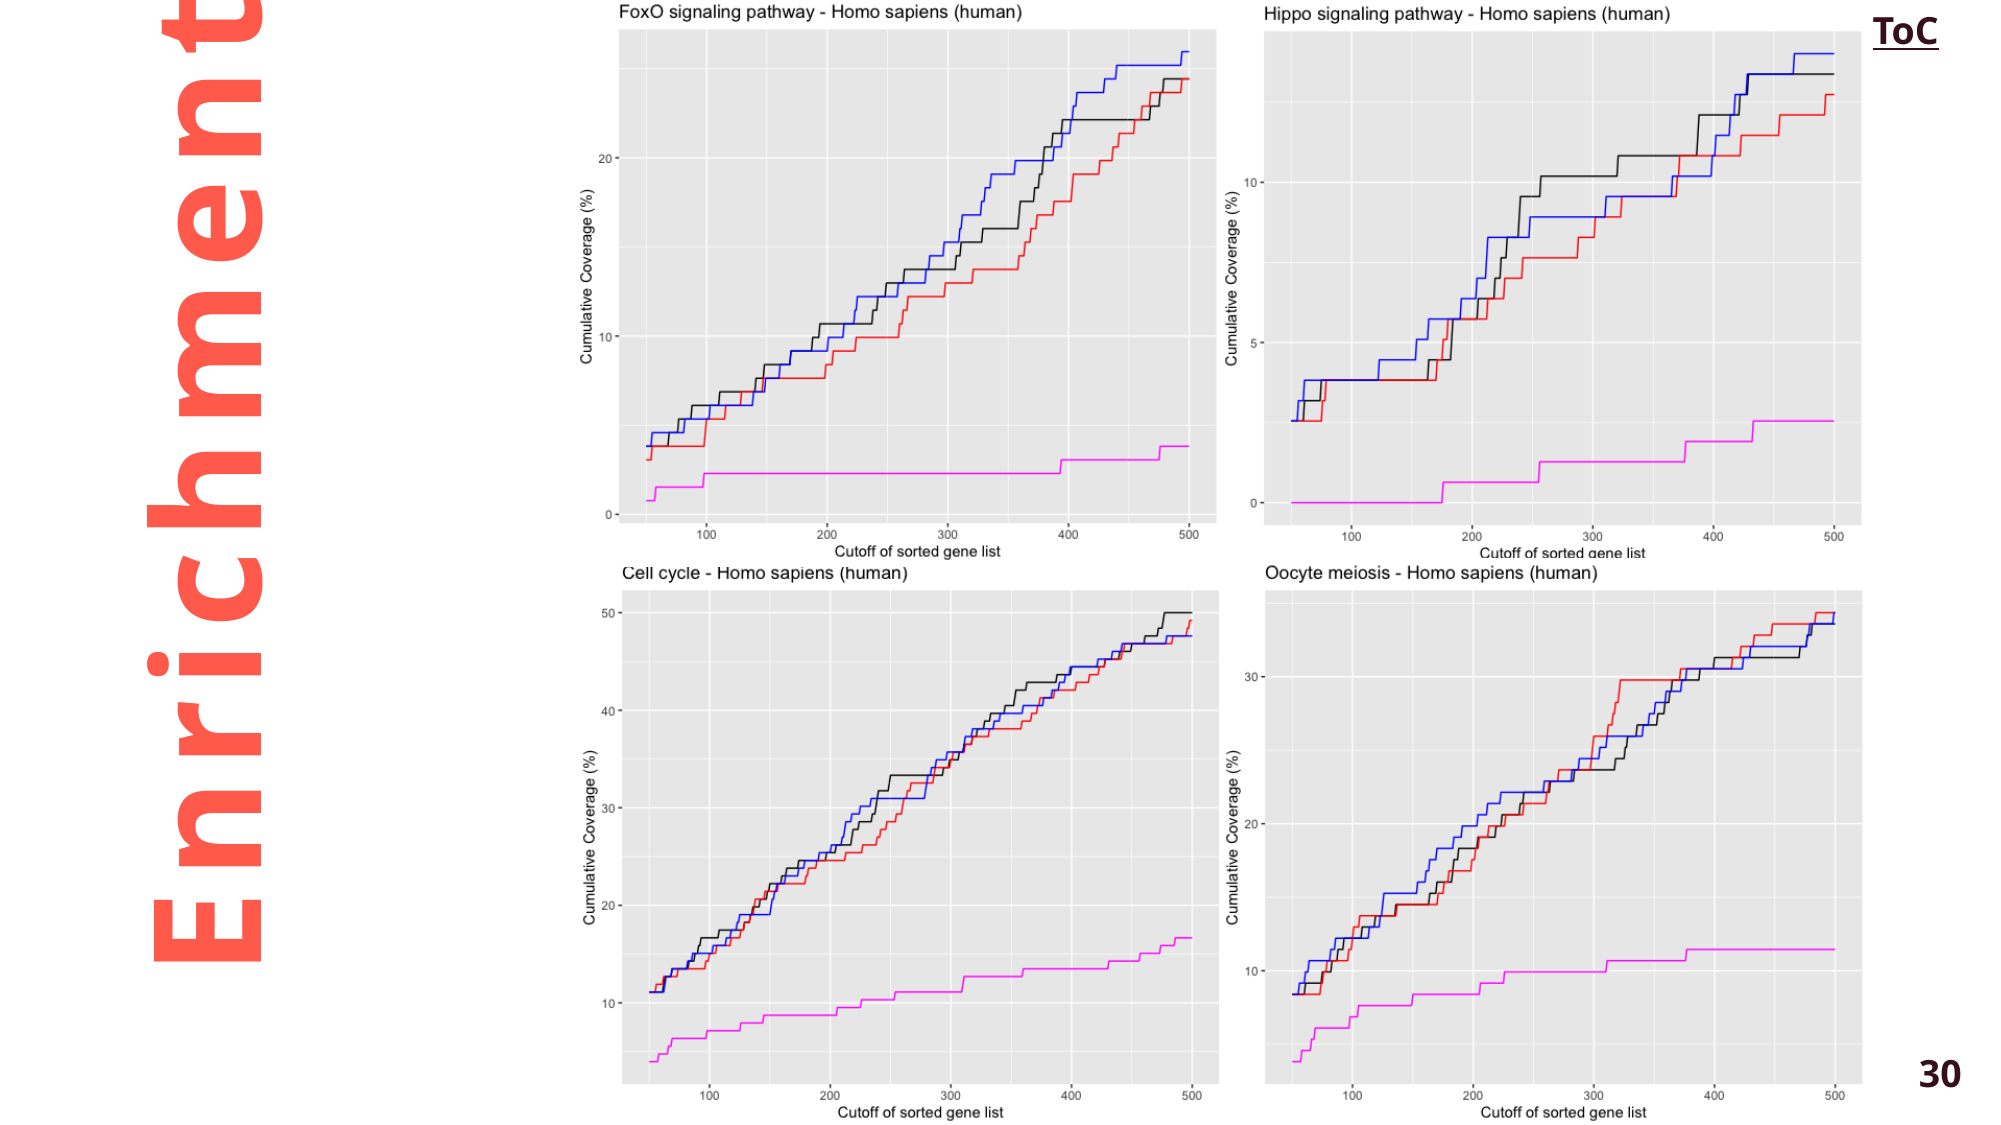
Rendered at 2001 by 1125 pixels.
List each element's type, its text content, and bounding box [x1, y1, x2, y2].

text_box Enrichment [0, 0, 302, 991]
text_box 30 [1904, 1042, 1977, 1103]
text_box ToC [1869, 0, 1954, 66]
picture [573, 0, 1870, 1125]
